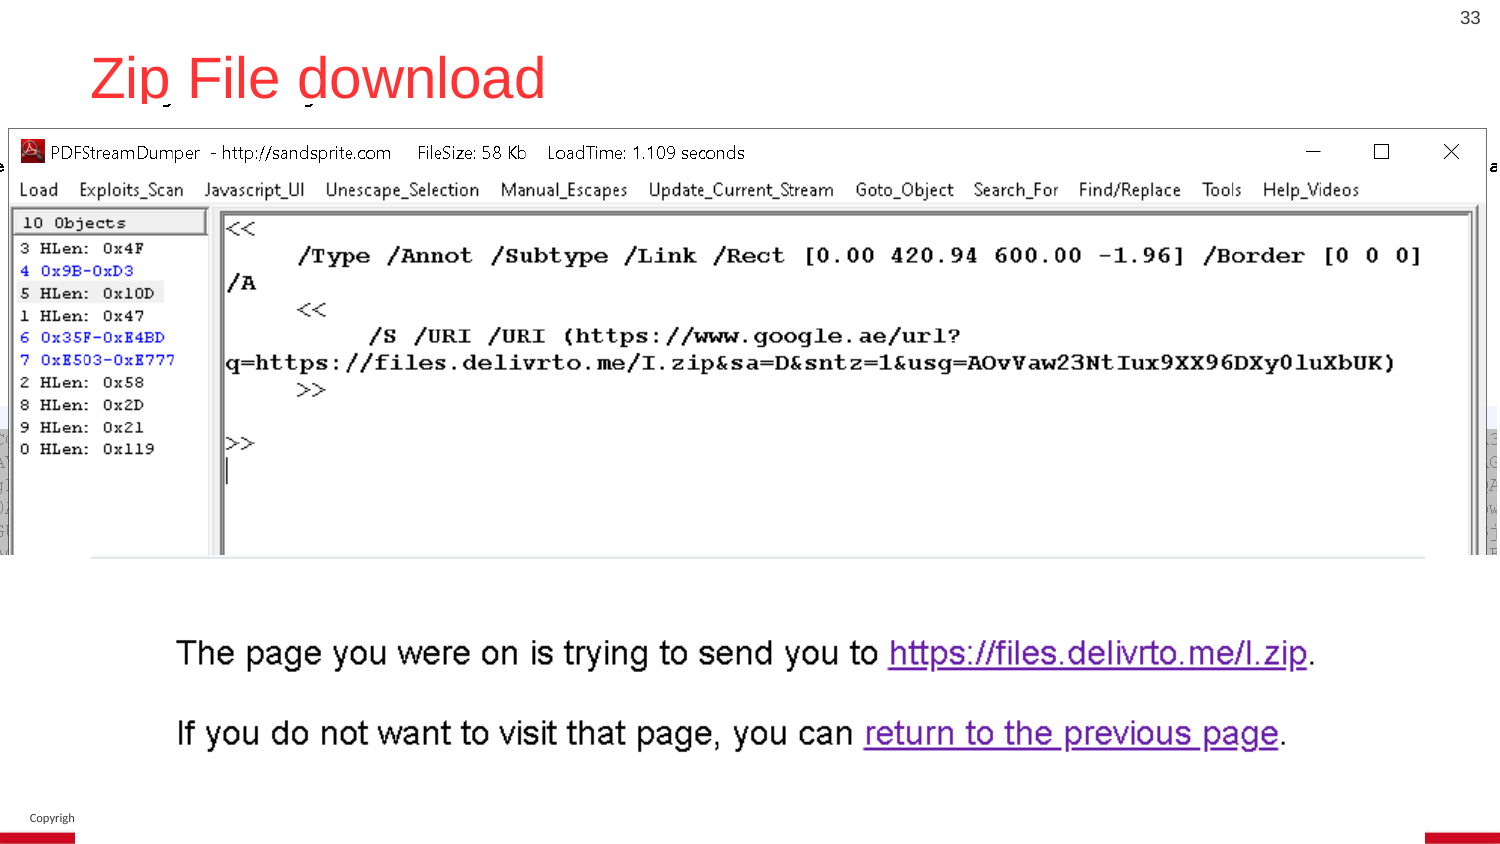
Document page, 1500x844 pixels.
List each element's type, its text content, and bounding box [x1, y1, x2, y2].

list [74, 563, 1426, 844]
title Zip File download [75, 33, 1425, 103]
picture [0, 104, 1497, 555]
slide_number 33 [1398, 0, 1497, 40]
